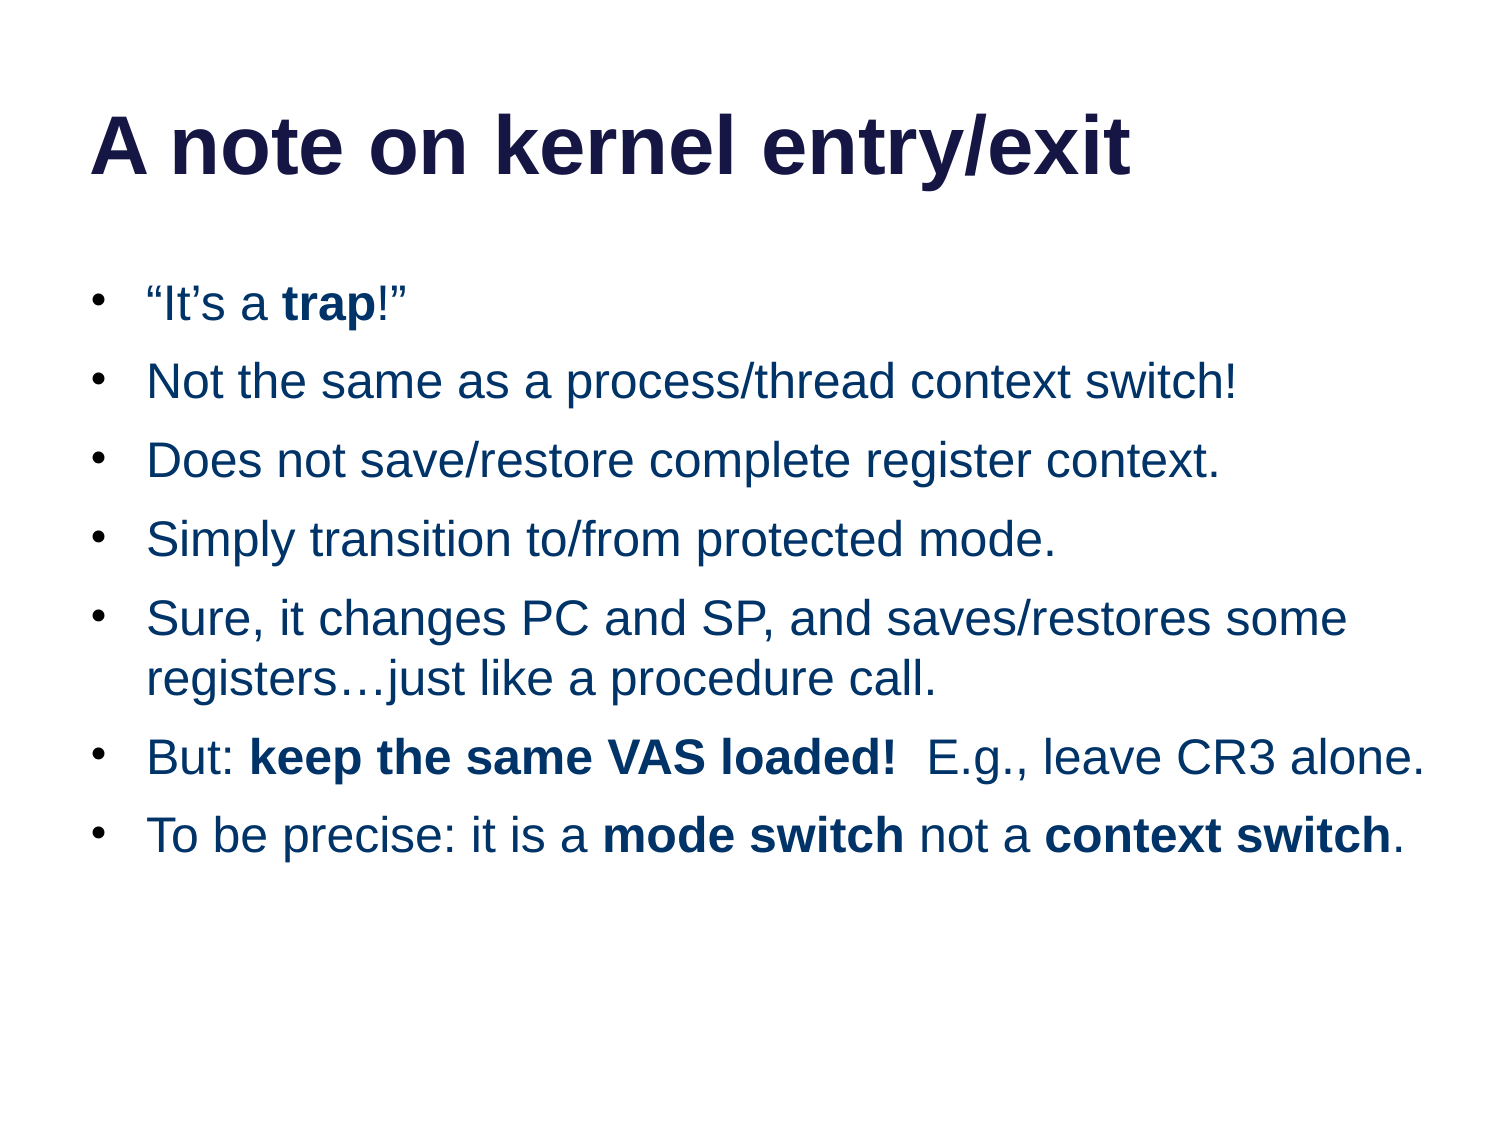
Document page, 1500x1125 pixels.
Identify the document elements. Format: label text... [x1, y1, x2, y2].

title A note on kernel entry/exit [75, 0, 1425, 200]
list “It’s a trap!” Not the same as a process/thread context switch! Does not save/restore complete register context. Simply transition to/from protected mode. Sure, it changes PC and SP, and saves/restores some registers…just like a procedure call. But: keep the same VAS loaded! E.g., leave CR3 alone. To be precise: it is a mode switch not a context switch. [75, 262, 1450, 937]
